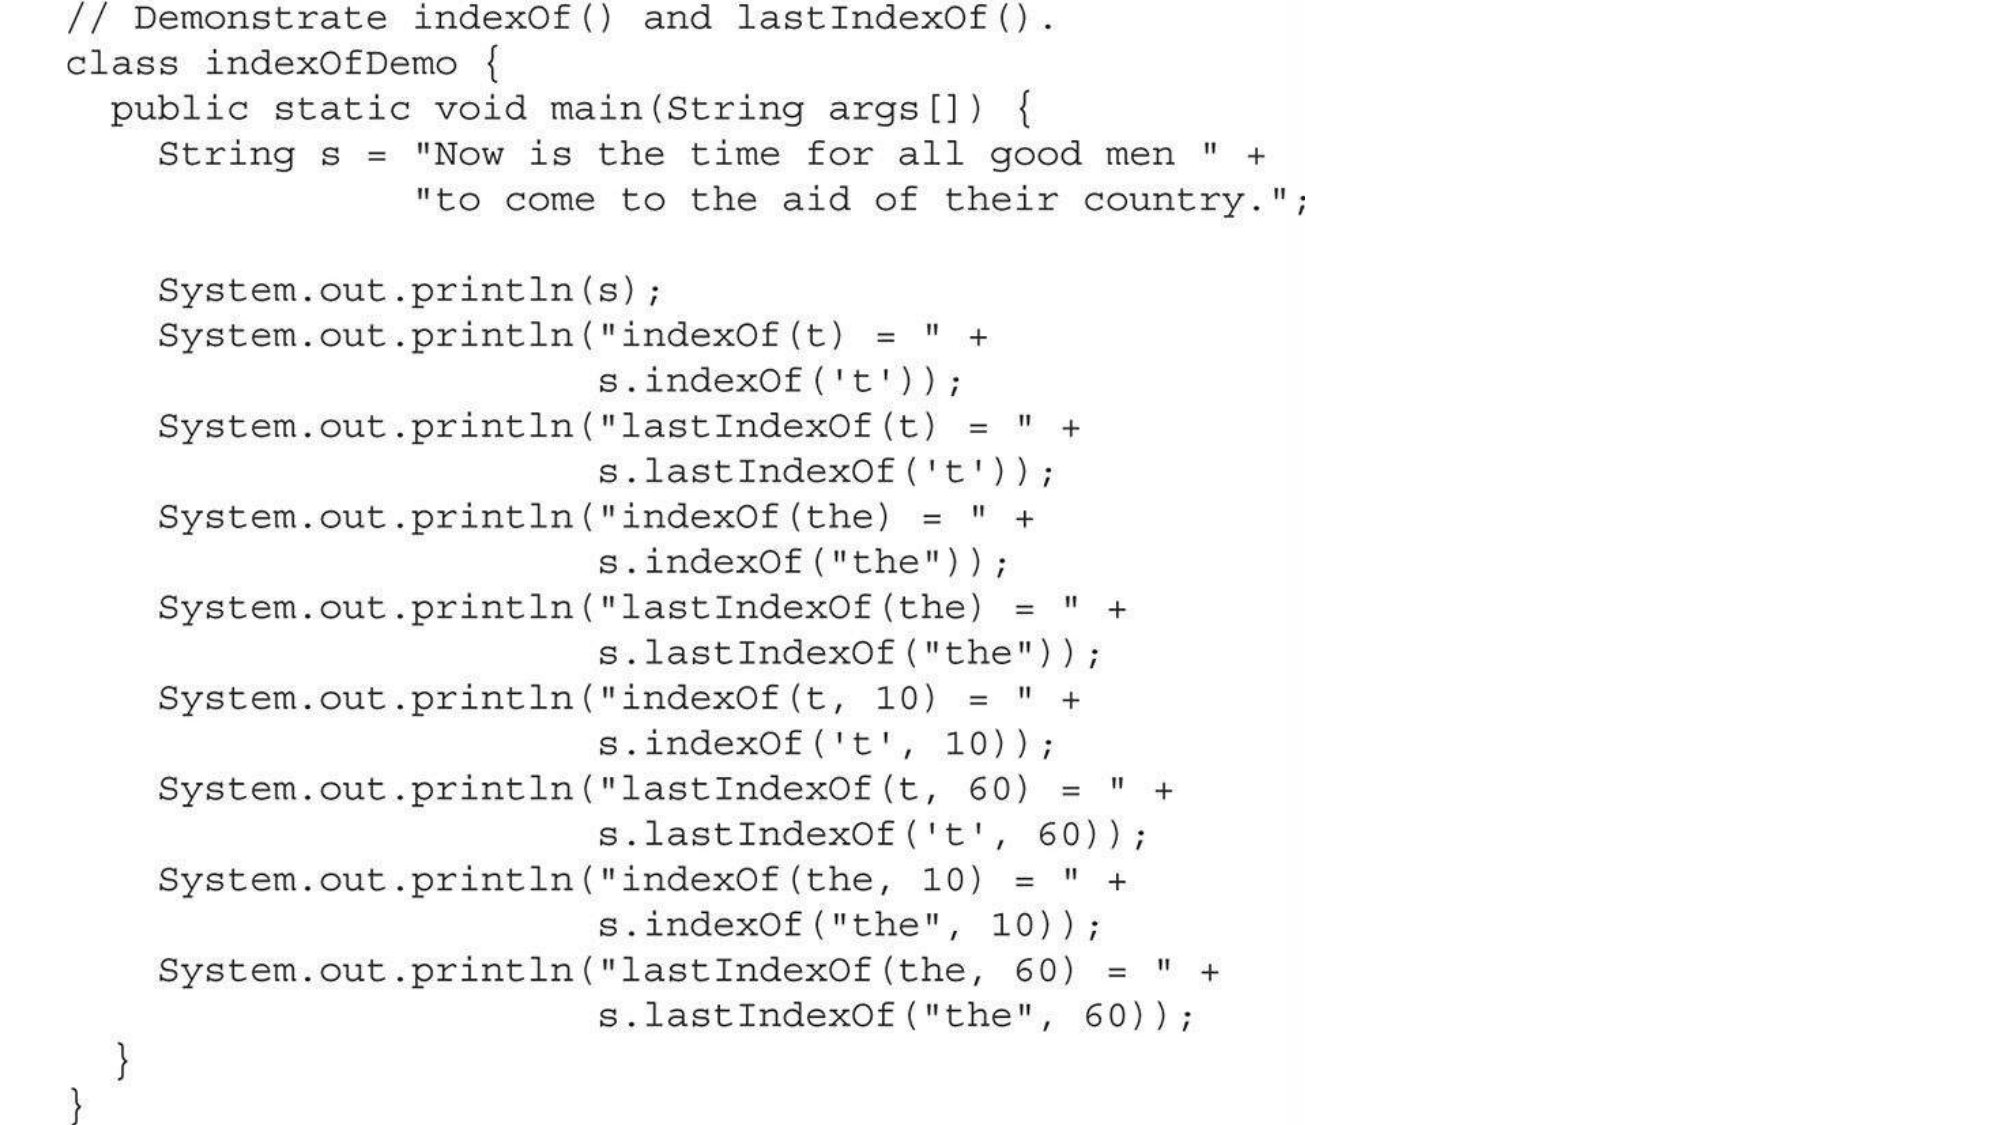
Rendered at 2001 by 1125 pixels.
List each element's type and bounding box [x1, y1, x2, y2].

picture [67, 0, 1305, 1125]
